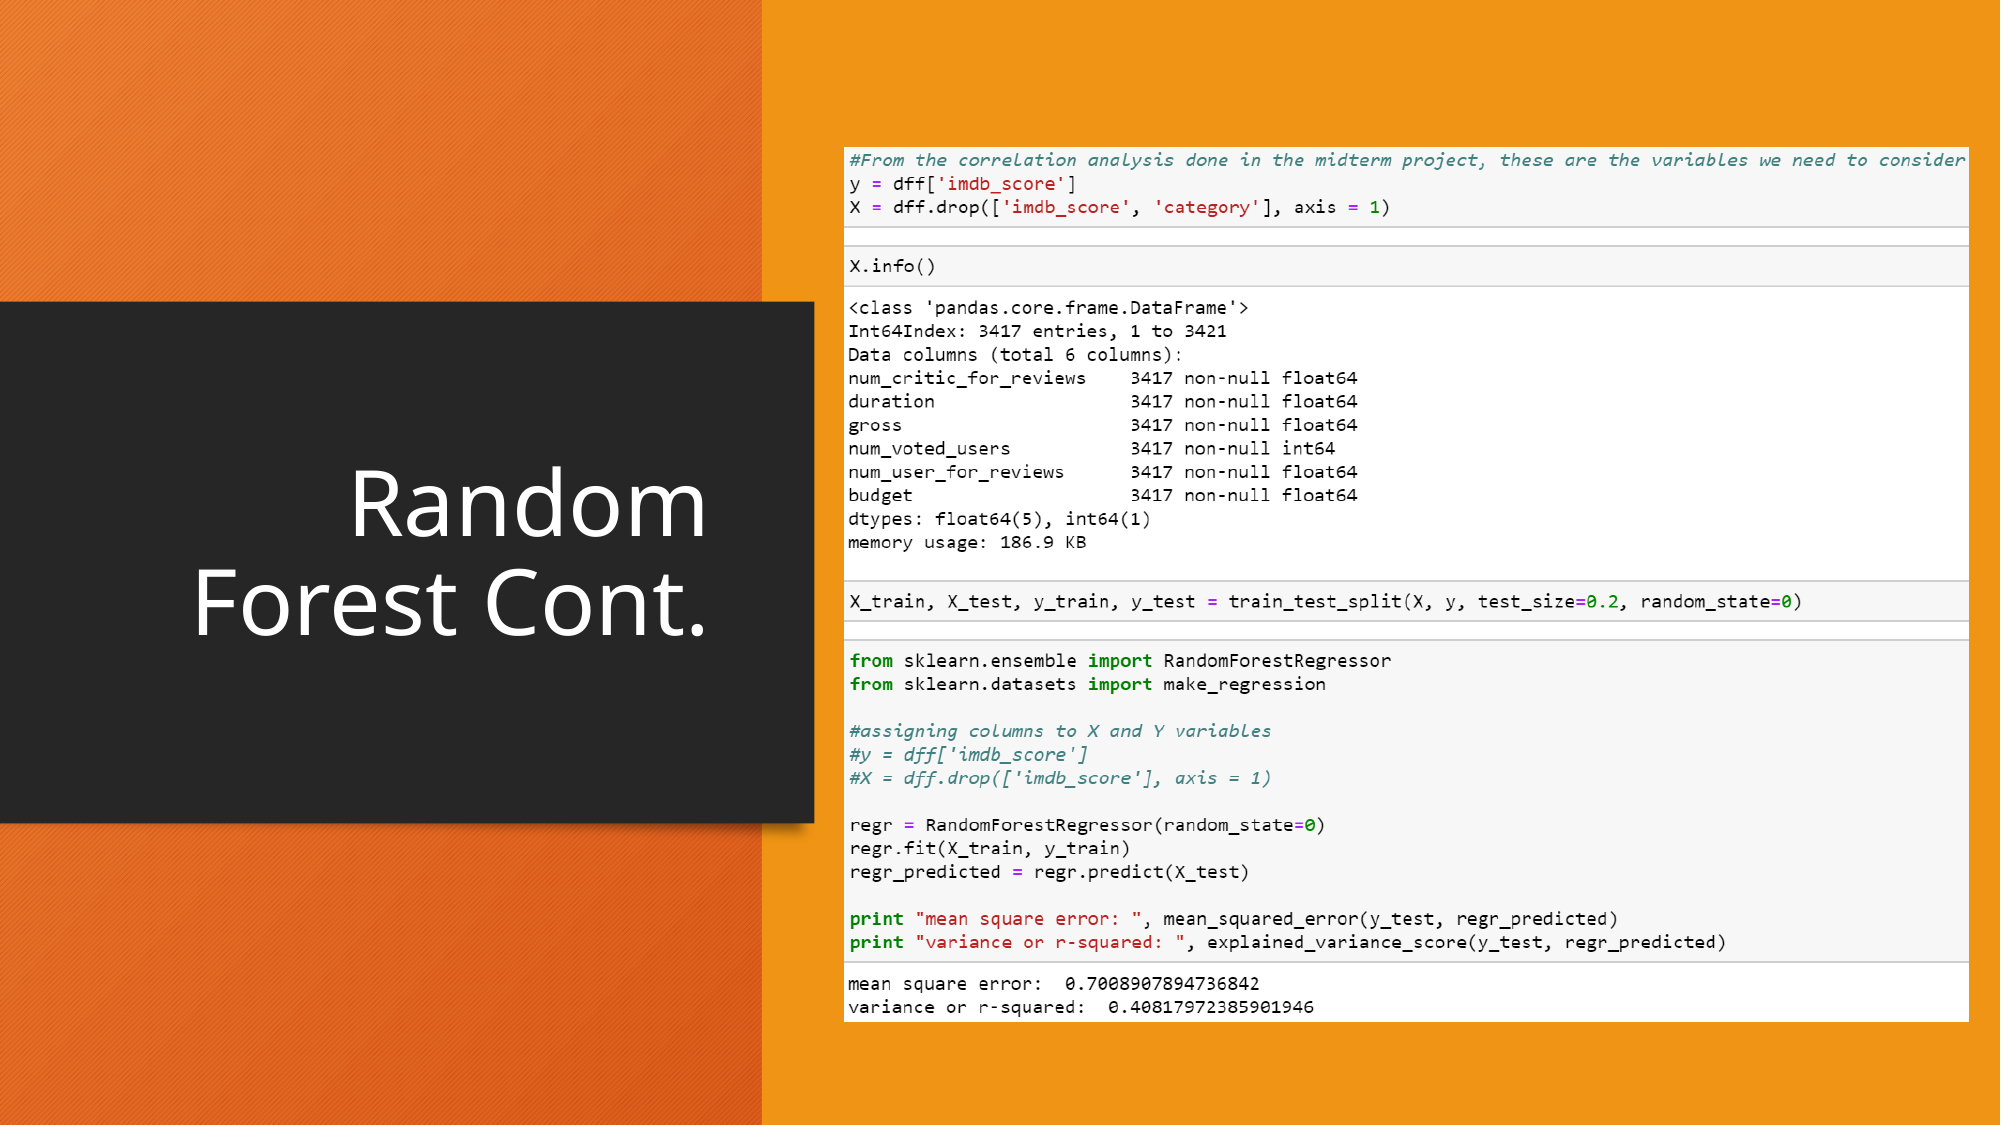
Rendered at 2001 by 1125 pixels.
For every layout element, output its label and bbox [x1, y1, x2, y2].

picture [0, 0, 2000, 1125]
list [844, 146, 1970, 1022]
